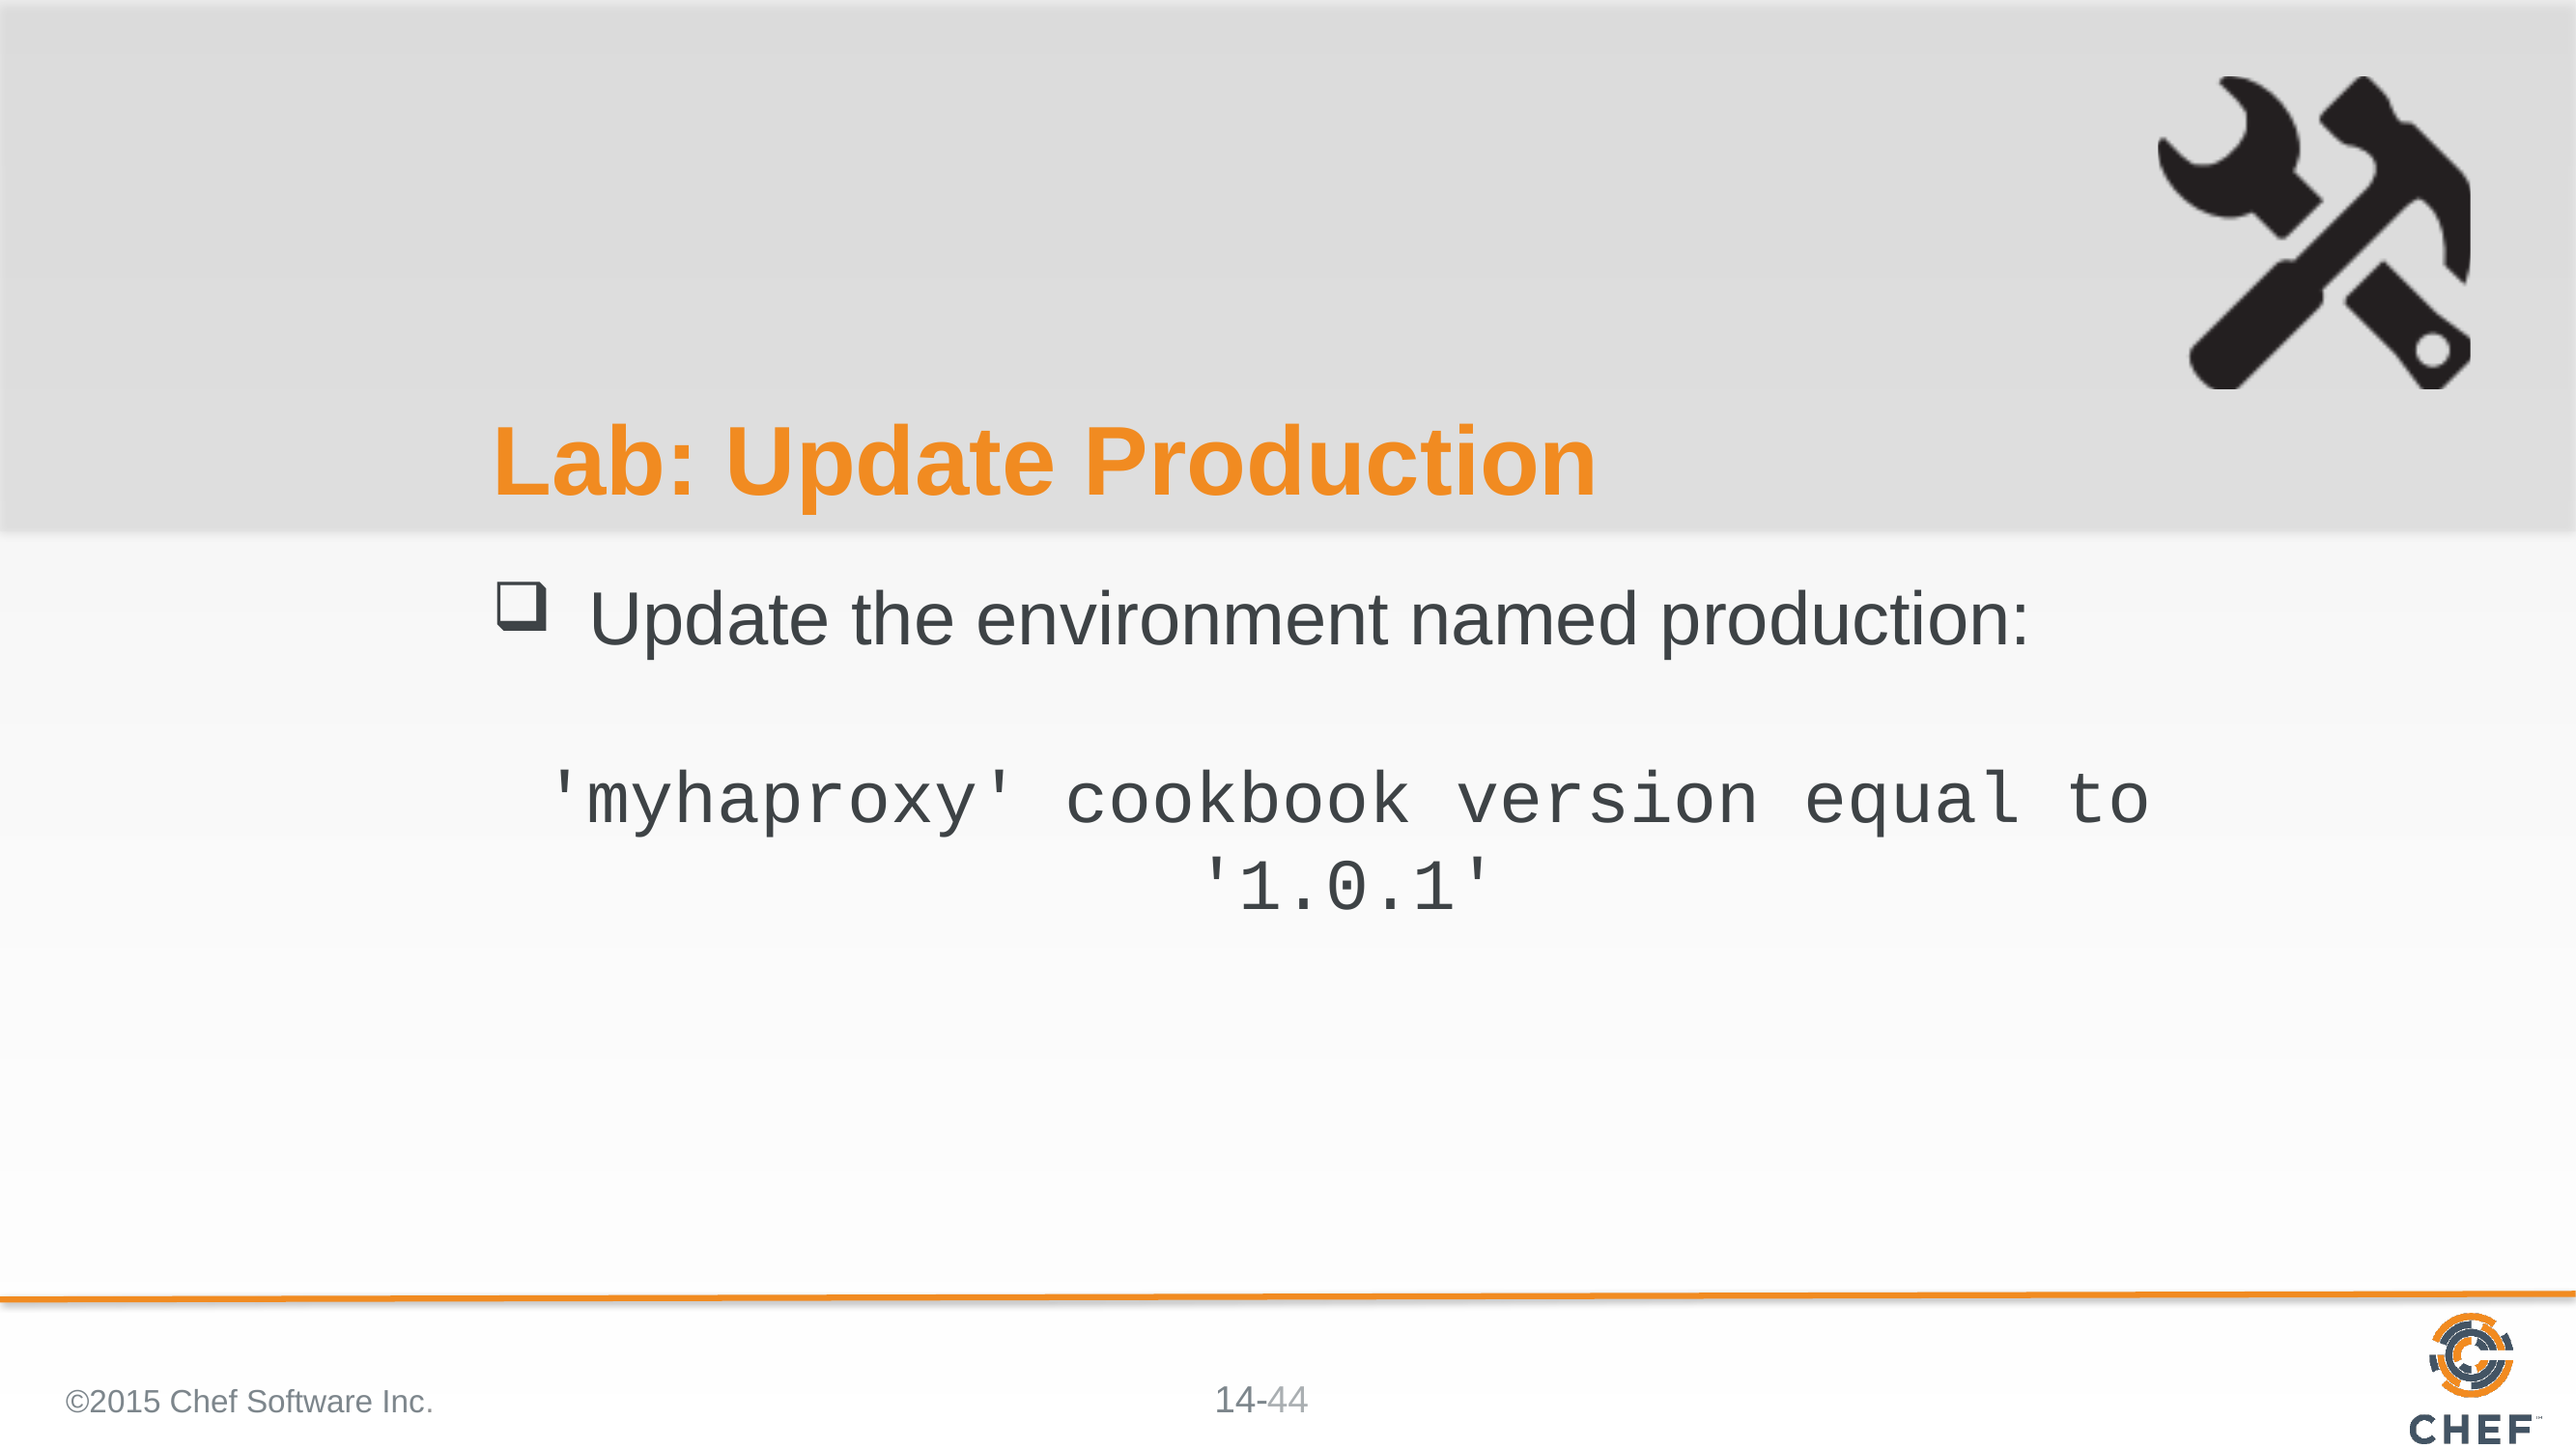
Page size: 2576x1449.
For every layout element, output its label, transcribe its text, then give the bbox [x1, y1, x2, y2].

picture [2399, 1297, 2550, 1449]
subtitle Update the environment named production: 'myhaproxy' cookbook version equal to '1.0.1' [477, 555, 2217, 1162]
slide_number 44 [998, 1359, 1578, 1437]
title Lab: Update Production [477, 395, 2217, 531]
footer ©2015 Chef Software Inc. [51, 1359, 952, 1440]
